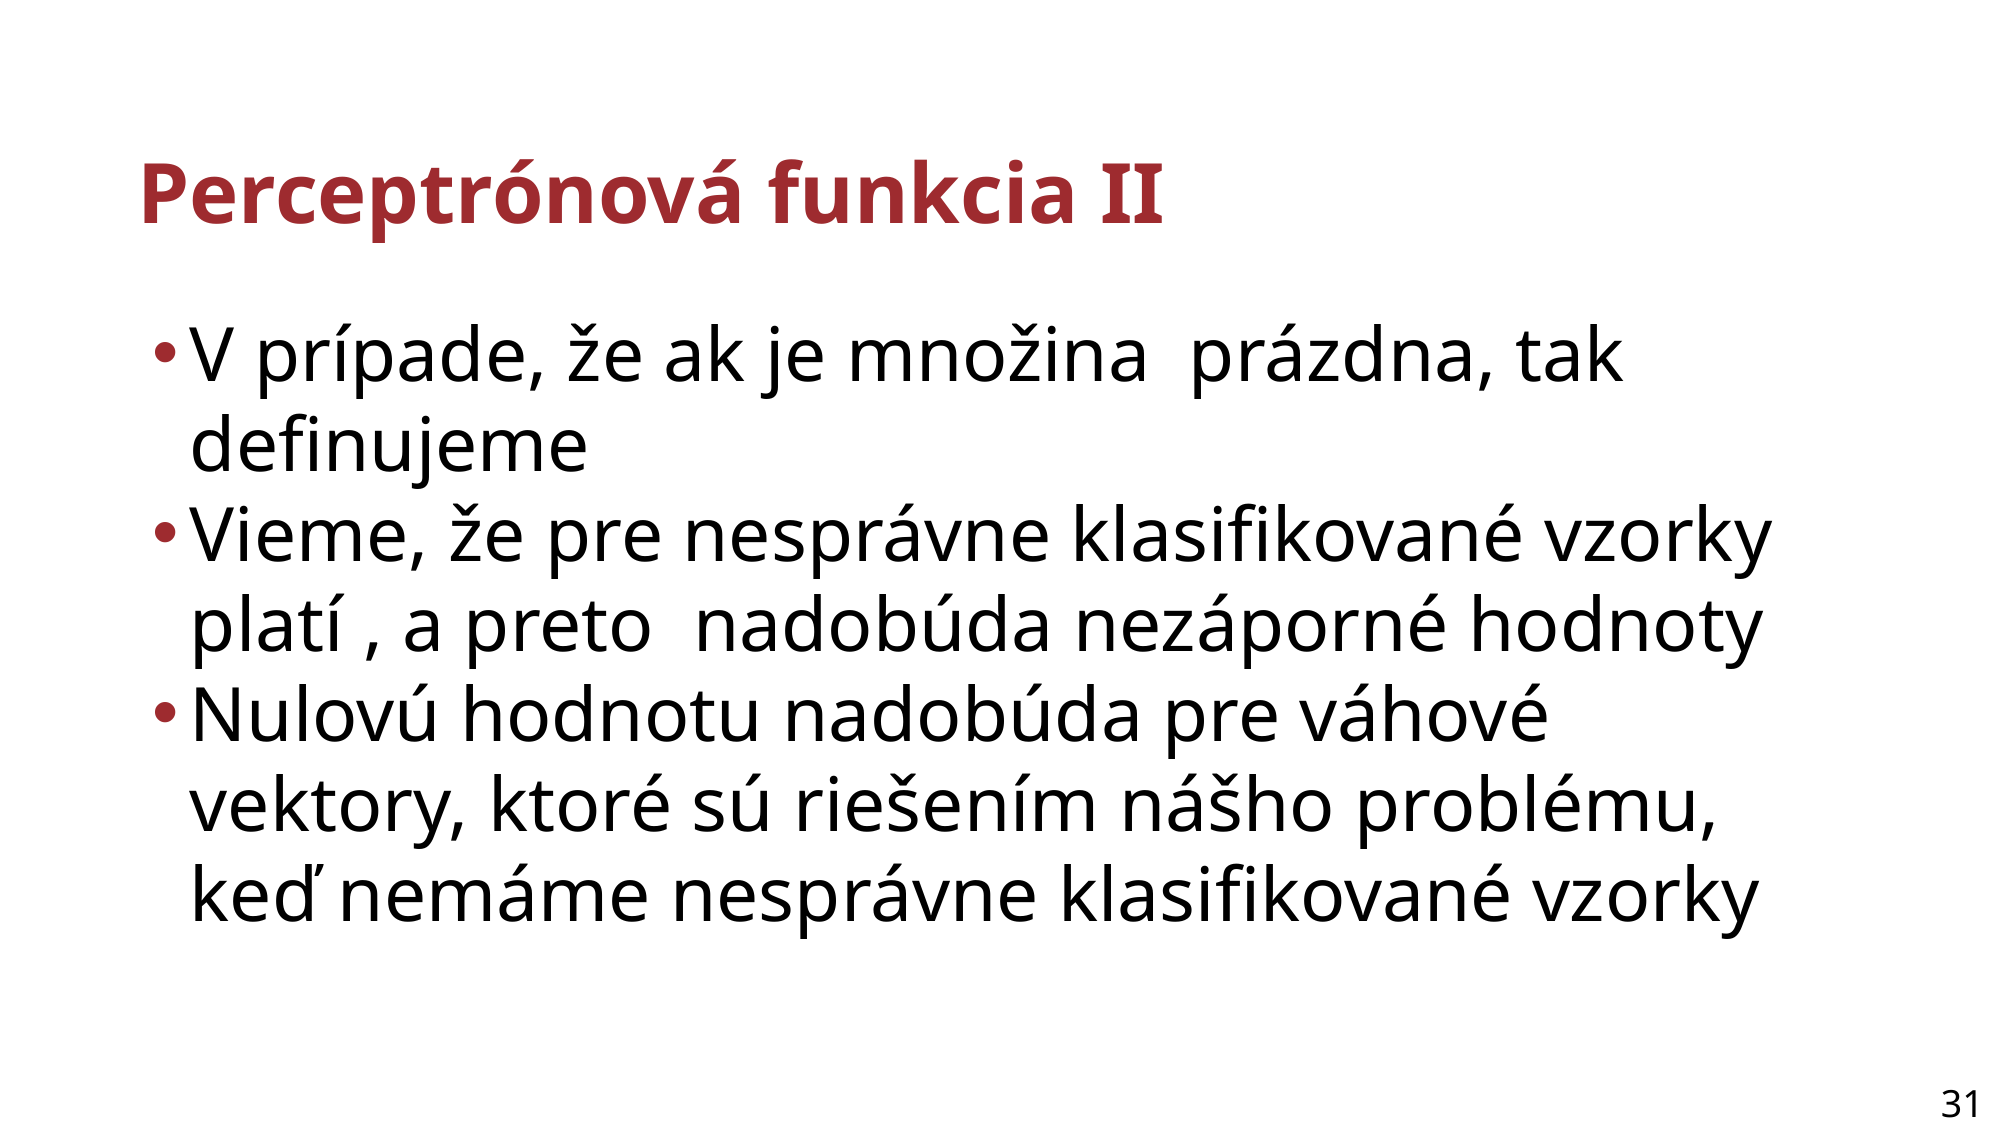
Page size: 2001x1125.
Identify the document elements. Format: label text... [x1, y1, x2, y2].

title Perceptrónová funkcia II [137, 116, 1717, 278]
